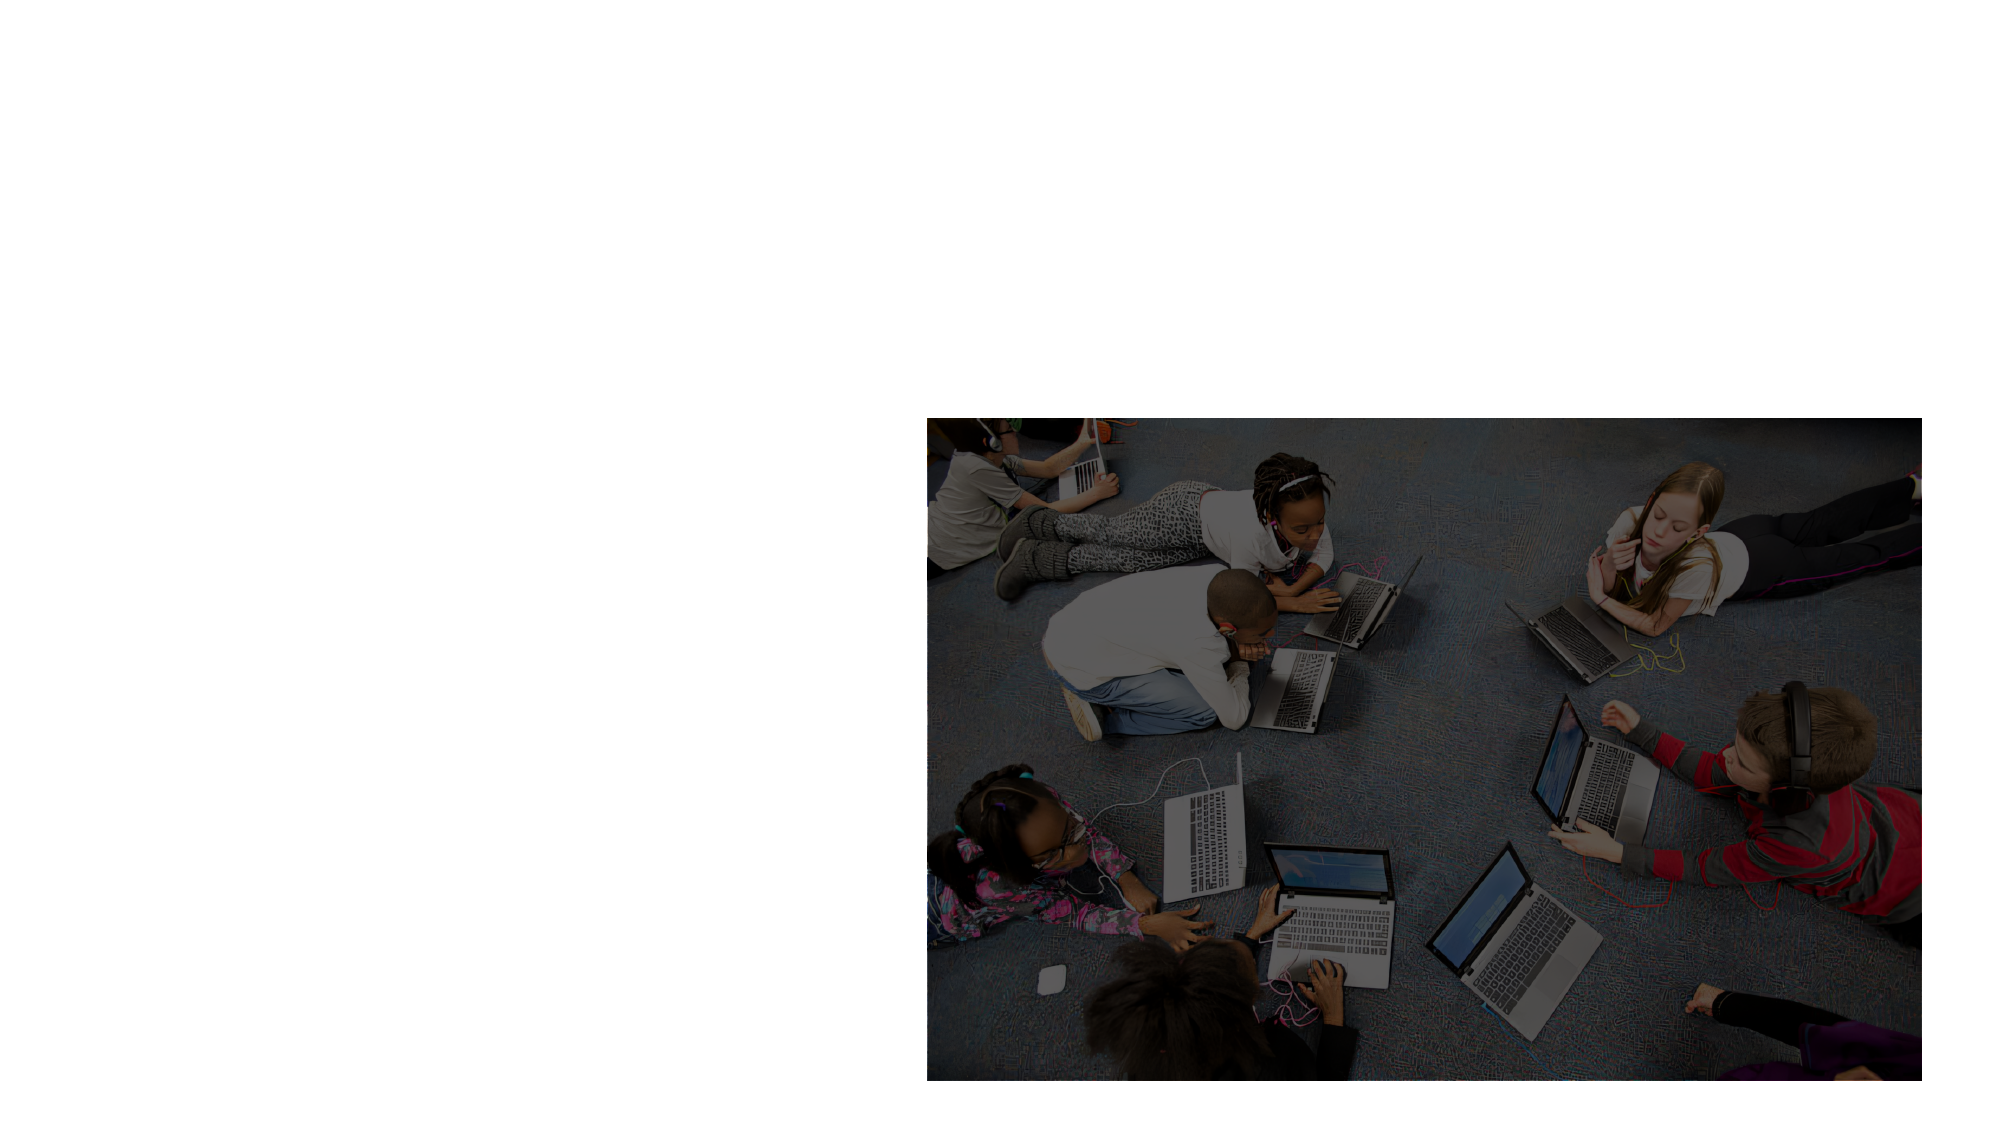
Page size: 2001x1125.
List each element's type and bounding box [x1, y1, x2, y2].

text_box [927, 418, 1922, 1081]
